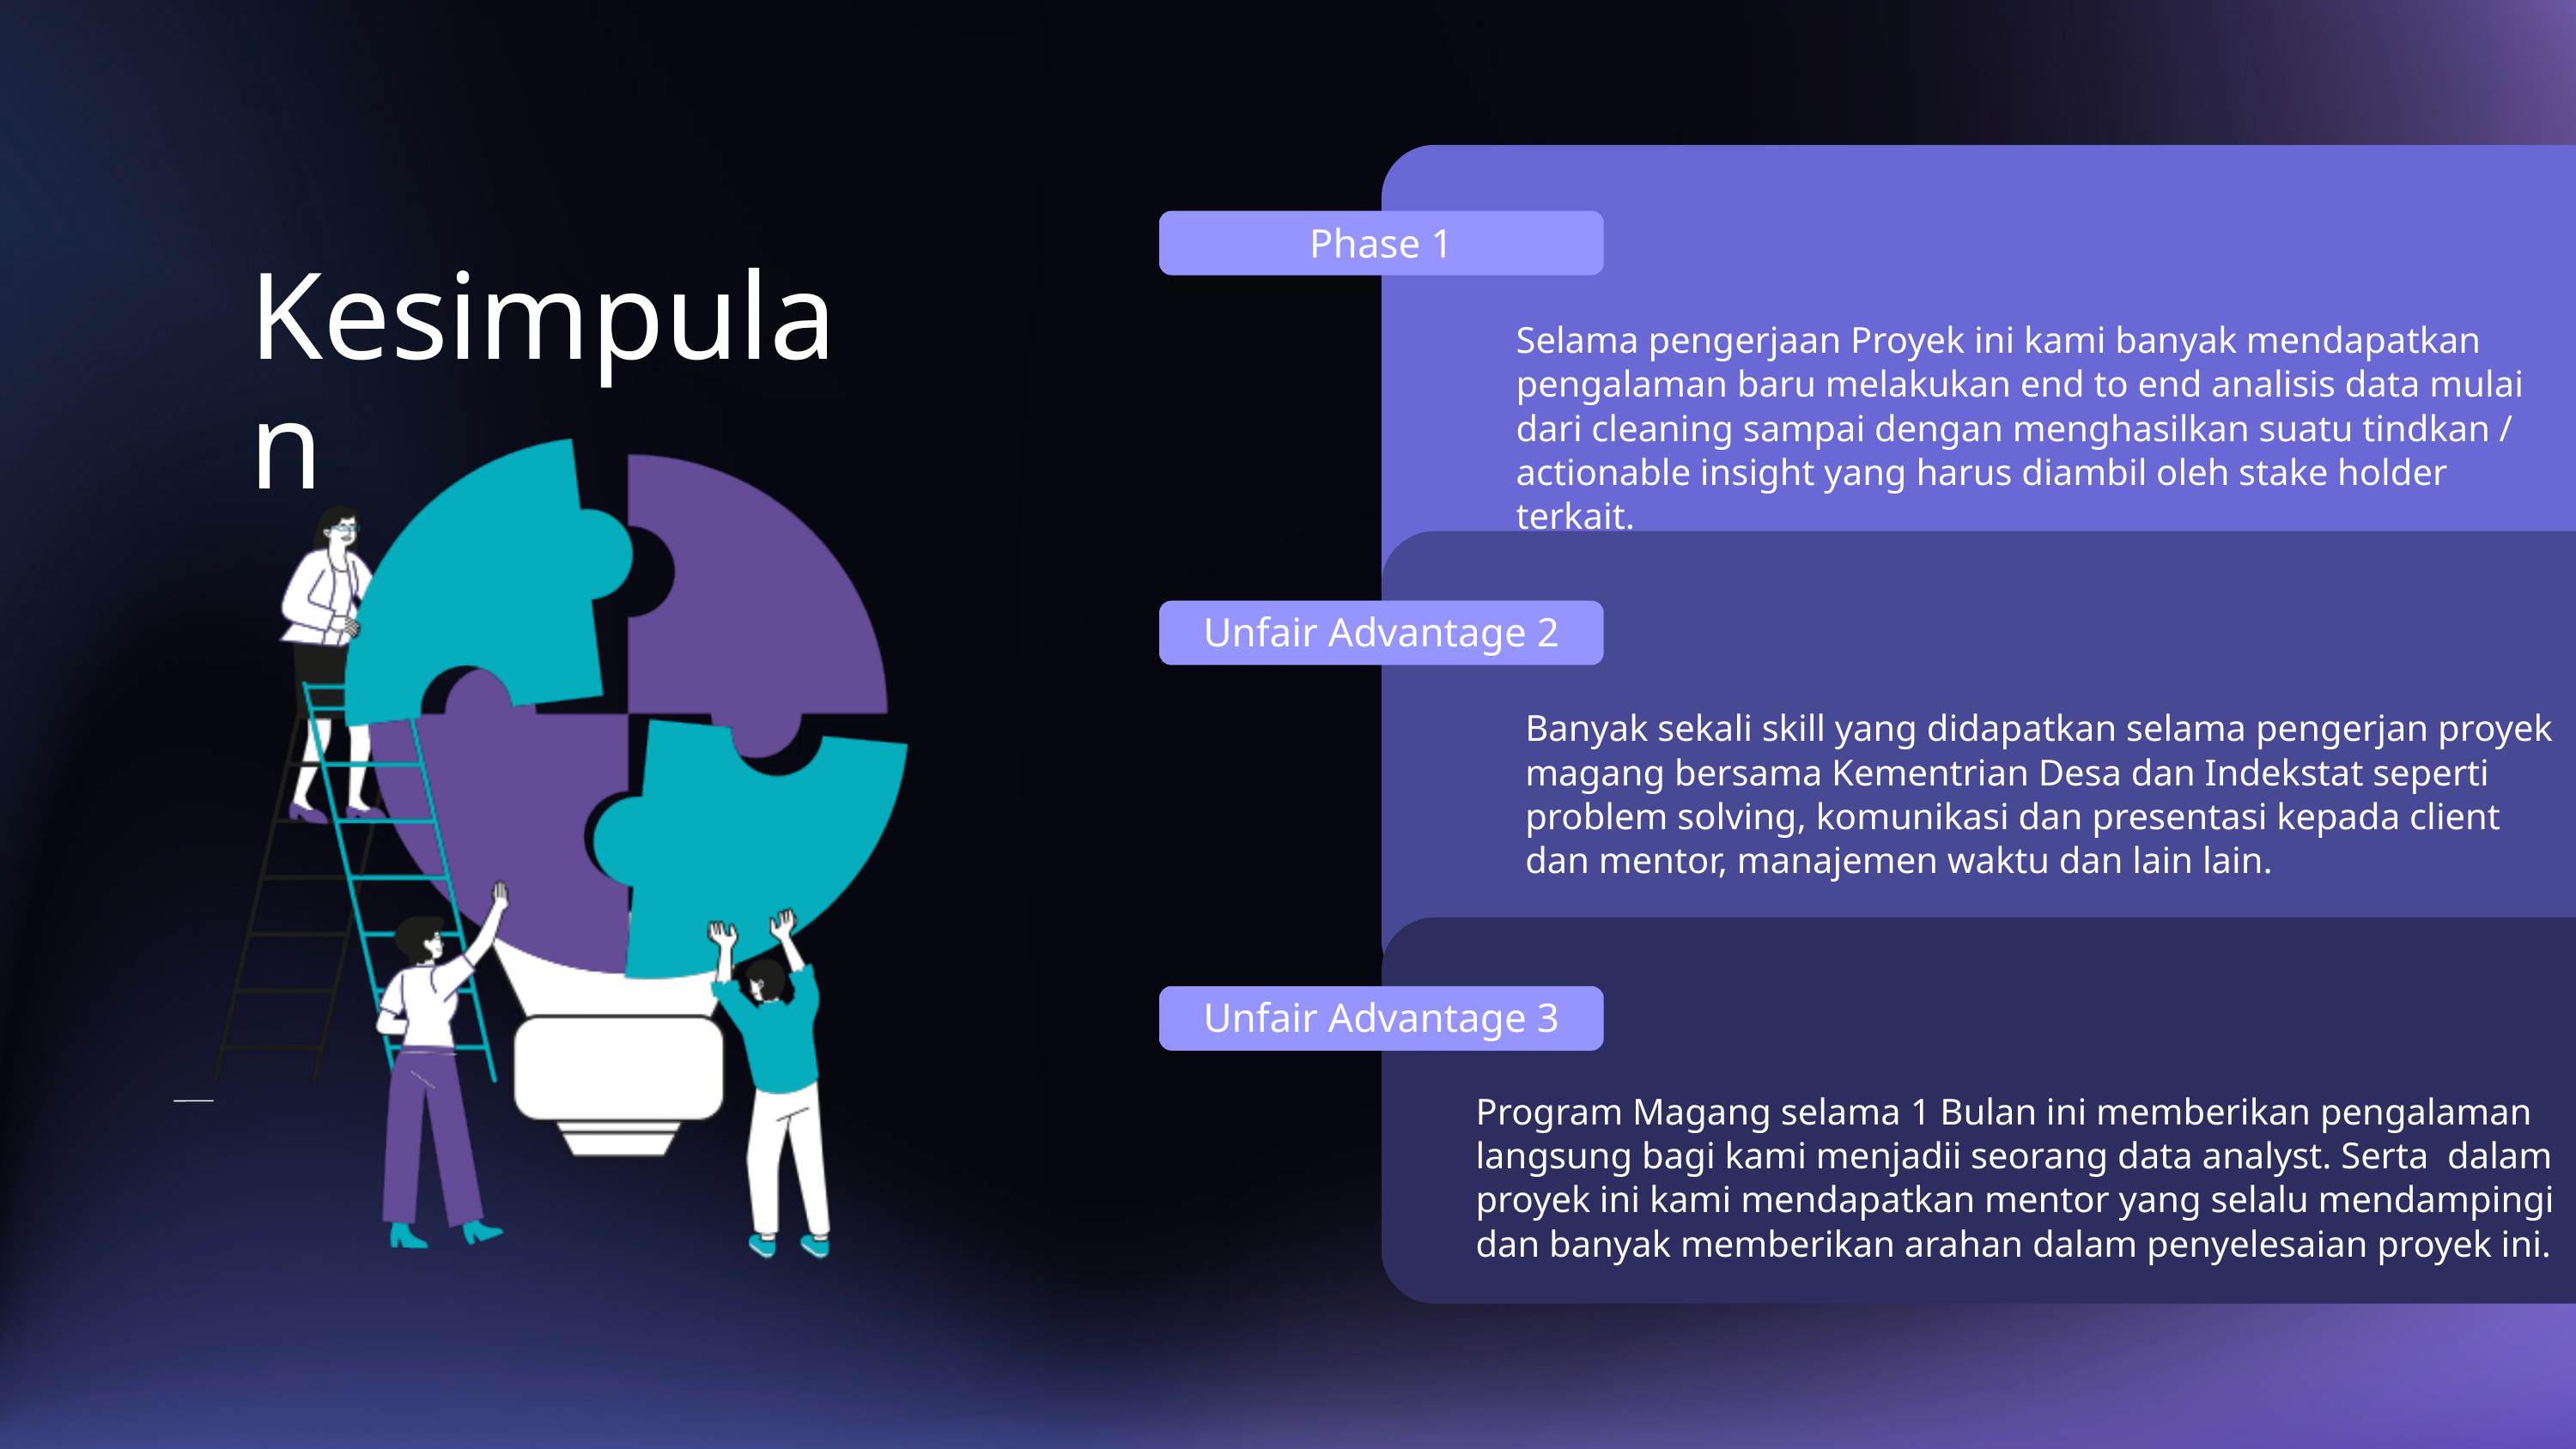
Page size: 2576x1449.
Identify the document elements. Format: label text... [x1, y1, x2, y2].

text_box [1381, 917, 2576, 1304]
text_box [1158, 600, 1604, 665]
text_box Kesimpulan [249, 253, 908, 512]
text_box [1158, 985, 1604, 1052]
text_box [1381, 530, 2576, 917]
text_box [1158, 210, 1604, 276]
text_box [0, 0, 2576, 1449]
text_box [213, 439, 908, 1260]
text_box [1381, 144, 2576, 530]
